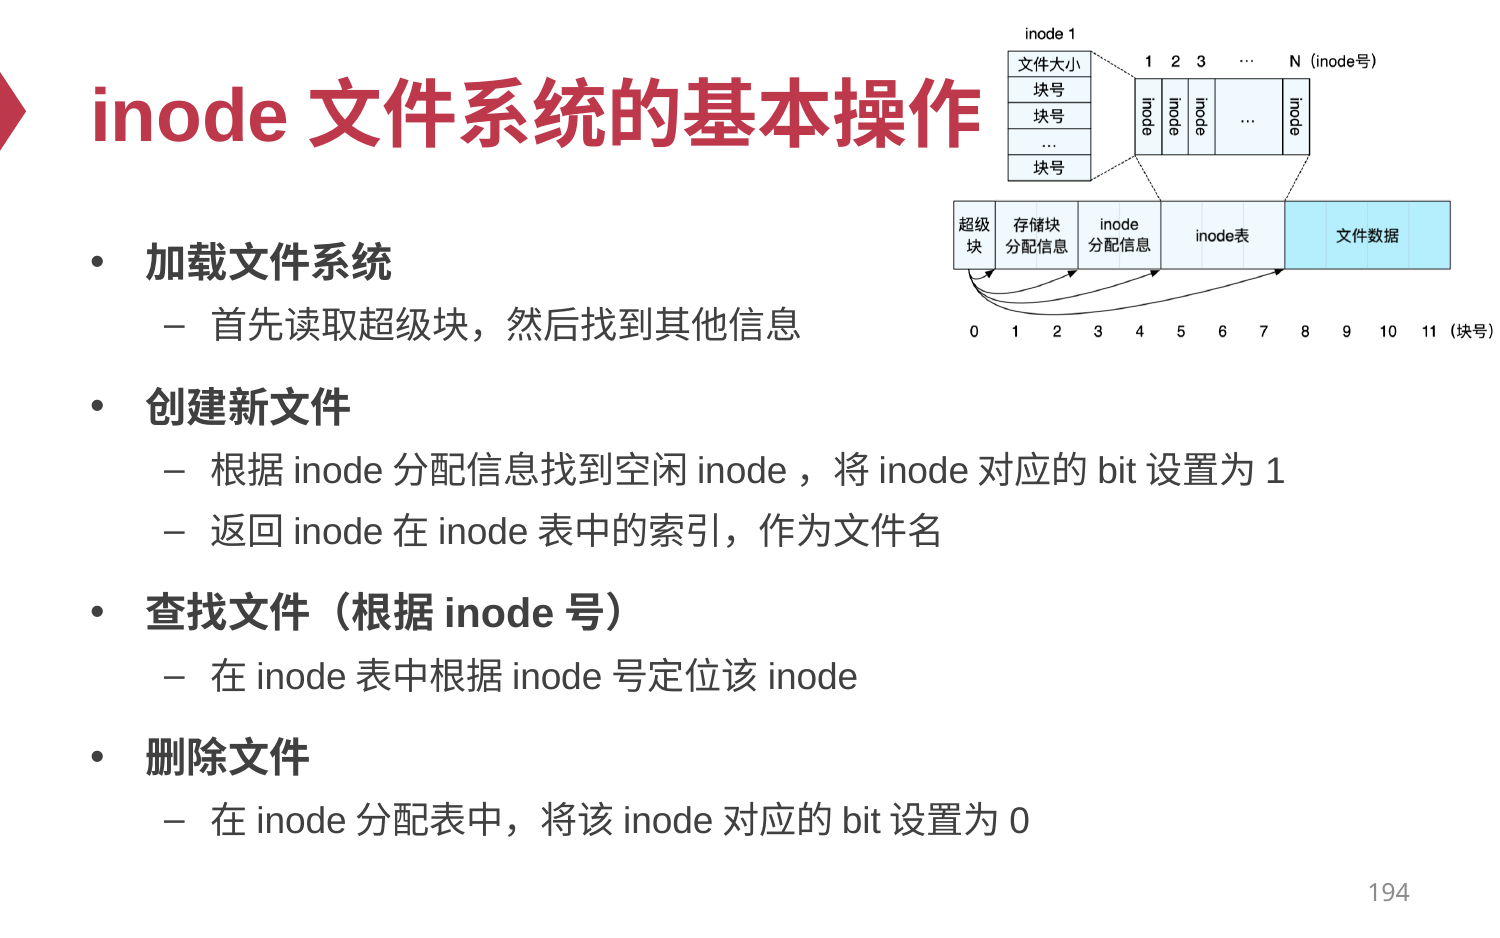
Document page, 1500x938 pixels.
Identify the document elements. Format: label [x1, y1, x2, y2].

slide_number [1074, 868, 1425, 919]
list [75, 218, 1306, 900]
picture [915, 11, 1500, 359]
title [75, 37, 915, 186]
